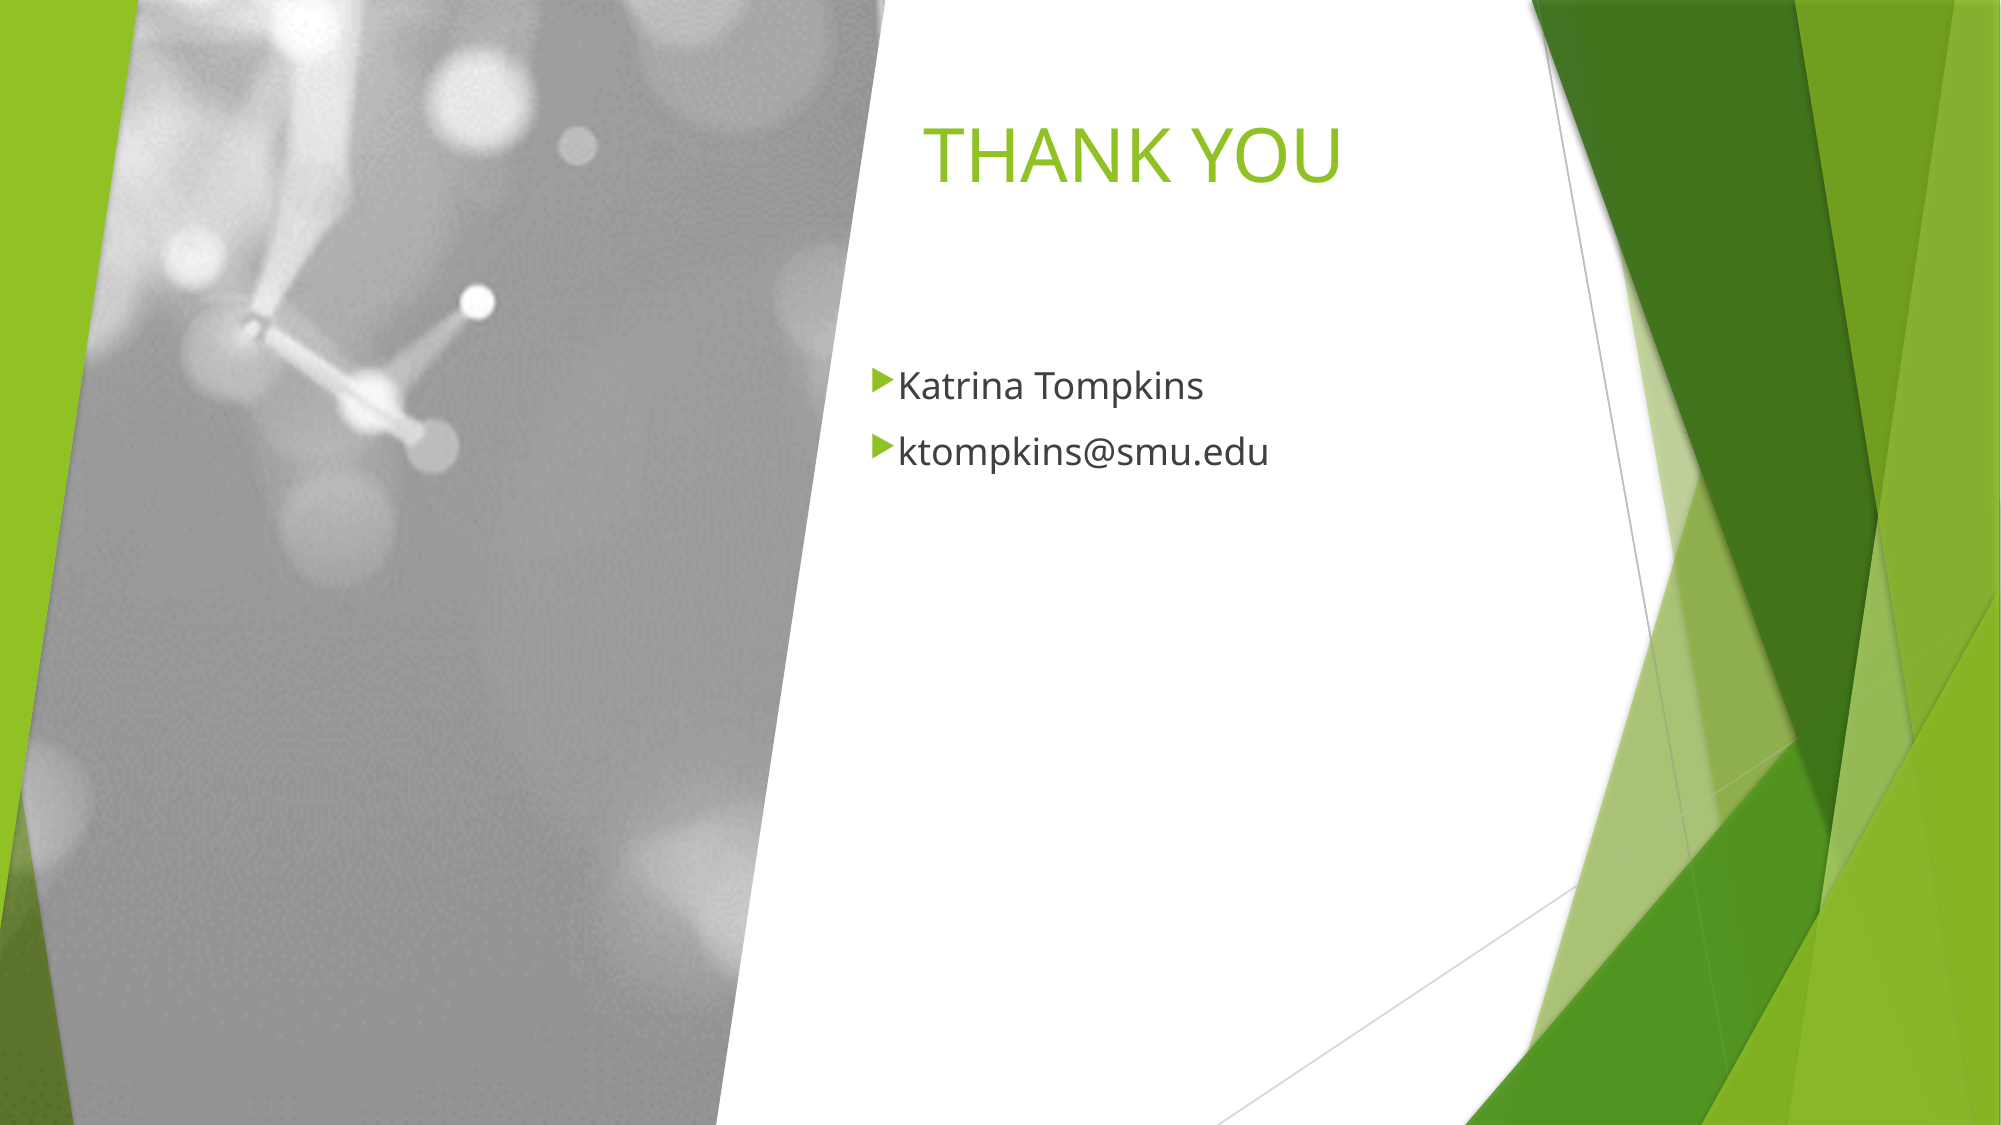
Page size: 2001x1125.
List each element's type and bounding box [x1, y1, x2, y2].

picture [0, 0, 886, 1125]
text_box [887, 0, 2000, 1125]
